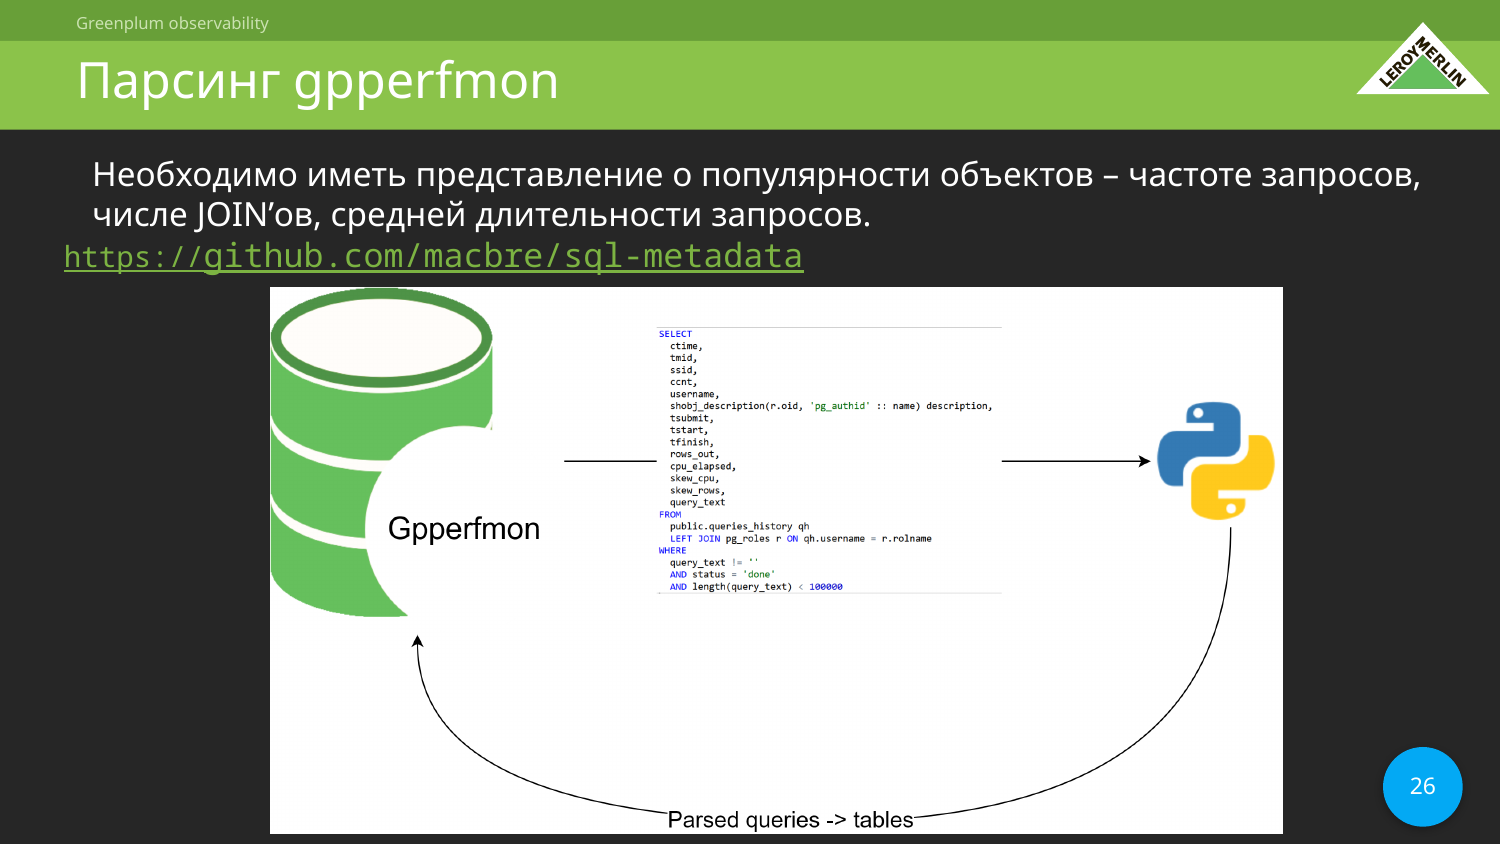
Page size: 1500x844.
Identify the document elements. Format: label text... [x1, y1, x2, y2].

title Парсинг gpperfmon [64, 49, 1447, 125]
slide_number 26 [1378, 764, 1468, 810]
text_box https://github.com/macbre/sql-metadata [49, 227, 819, 288]
picture [270, 287, 1283, 835]
text_box Необходимо иметь представление о популярности объектов – частоте запросов, числе JOIN’ов, средней длительности запросов. [77, 146, 1476, 241]
picture [1379, 27, 1467, 100]
